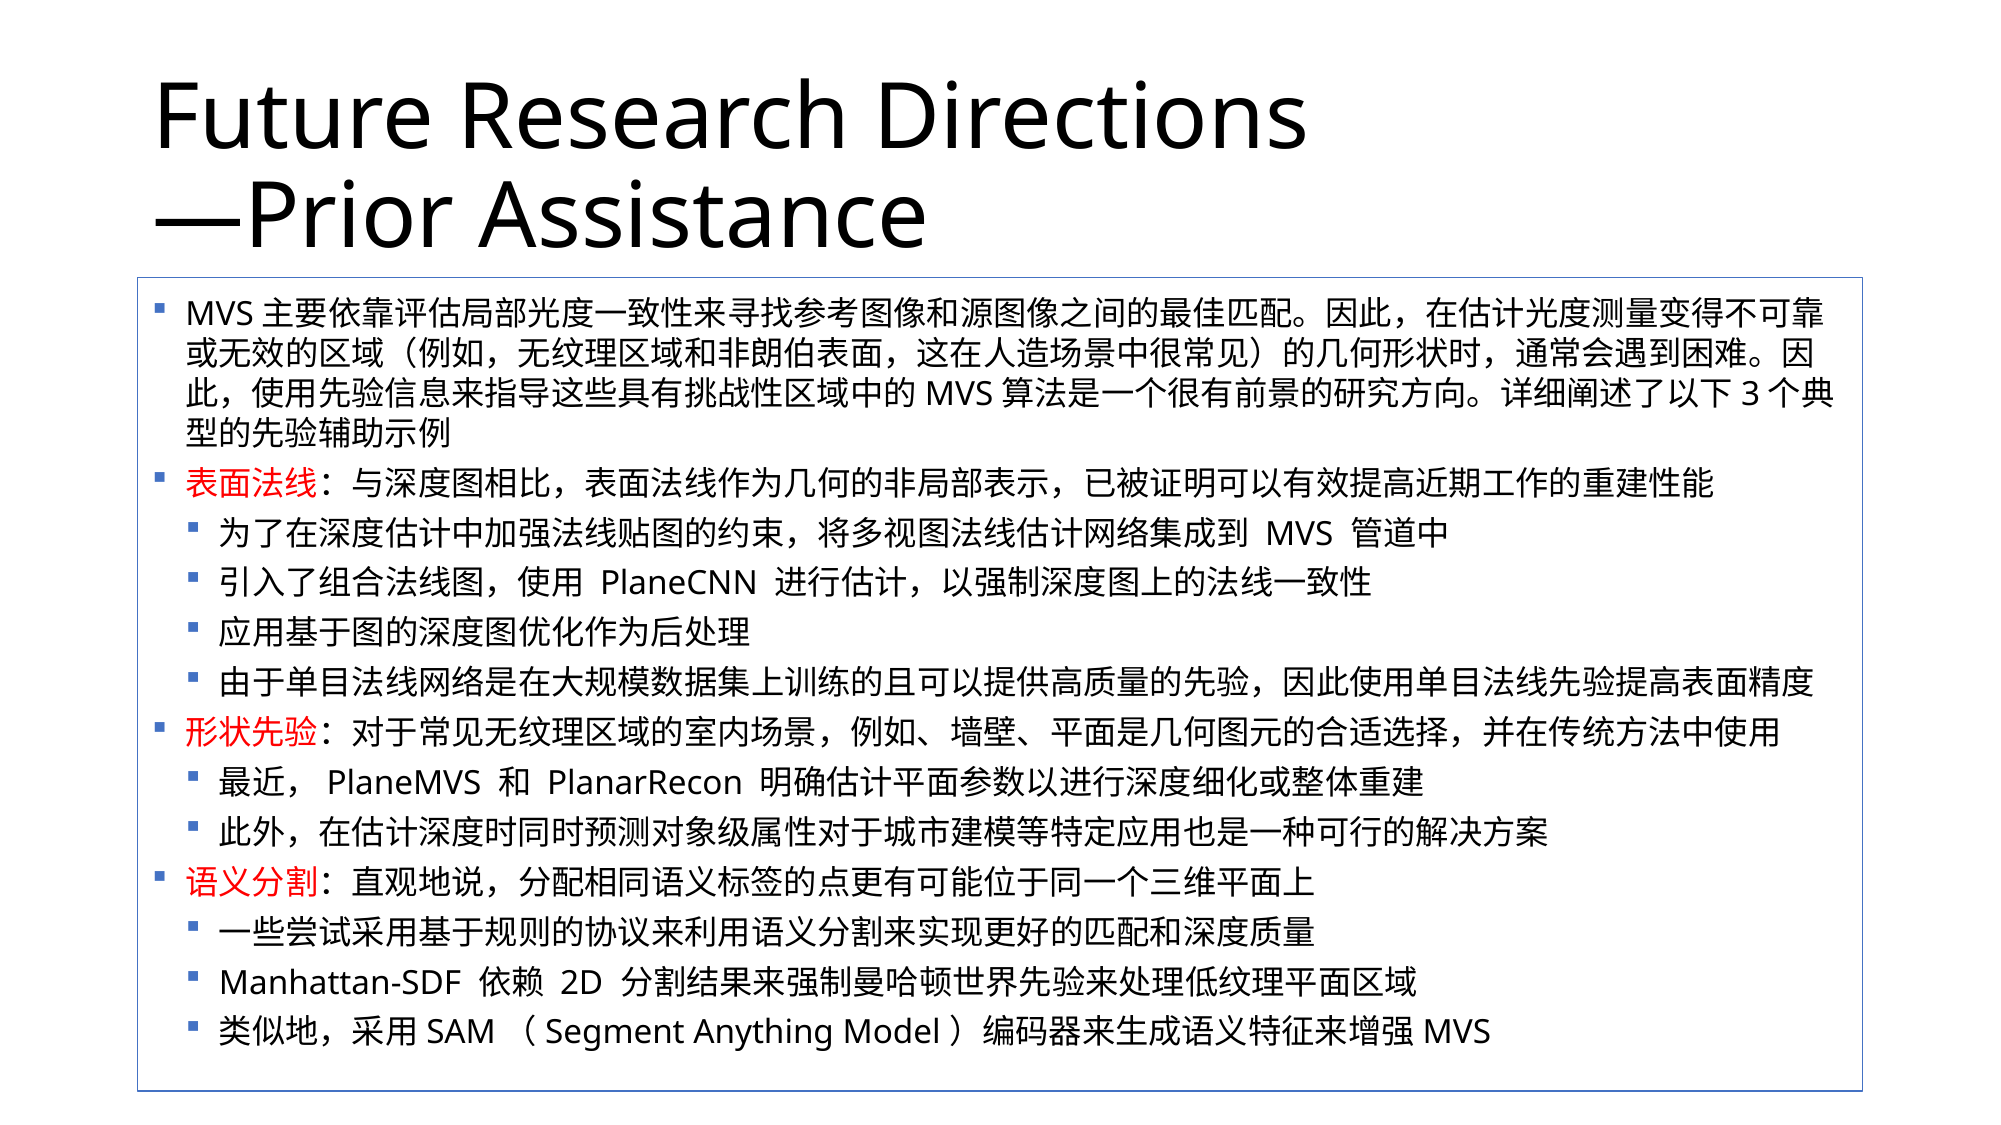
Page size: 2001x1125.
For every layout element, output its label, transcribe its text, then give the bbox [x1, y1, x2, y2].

text_box MVS主要依靠评估局部光度一致性来寻找参考图像和源图像之间的最佳匹配。因此，在估计光度测量变得不可靠或无效的区域（例如，无纹理区域和非朗伯表面，这在人造场景中很常见）的几何形状时，通常会遇到困难。因此，使用先验信息来指导这些具有挑战性区域中的MVS算法是一个很有前景的研究方向。详细阐述了以下3个典型的先验辅助示例 表面法线：与深度图相比，表面法线作为几何的非局部表示，已被证明可以有效提高近期工作的重建性能 为了在深度估计中加强法线贴图的约束，将多视图法线估计网络集成到 MVS 管道中 引入了组合法线图，使用 PlaneCNN 进行估计，以强制深度图上的法线一致性 应用基于图的深度图优化作为后处理 由于单目法线网络是在大规模数据集上训练的且可以提供高质量的先验，因此使用单目法线先验提高表面精度 形状先验：对于常见无纹理区域的室内场景，例如、墙壁、平面是几何图元的合适选择，并在传统方法中使用 最近，PlaneMVS 和 PlanarRecon 明确估计平面参数以进行深度细化或整体重建 此外，在估计深度时同时预测对象级属性对于城市建模等特定应用也是一种可行的解决方案 语义分割：直观地说，分配相同语义标签的点更有可能位于同一个三维平面上 一些尝试采用基于规则的协议来利用语义分割来实现更好的匹配和深度质量 Manhattan-SDF 依赖 2D 分割结果来强制曼哈顿世界先验来处理低纹理平面区域 类似地，采用SAM（Segment Anything Model）编码器来生成语义特征来增强MVS [137, 277, 1863, 1091]
title Future Research Directions —Prior Assistance [137, 59, 1863, 277]
